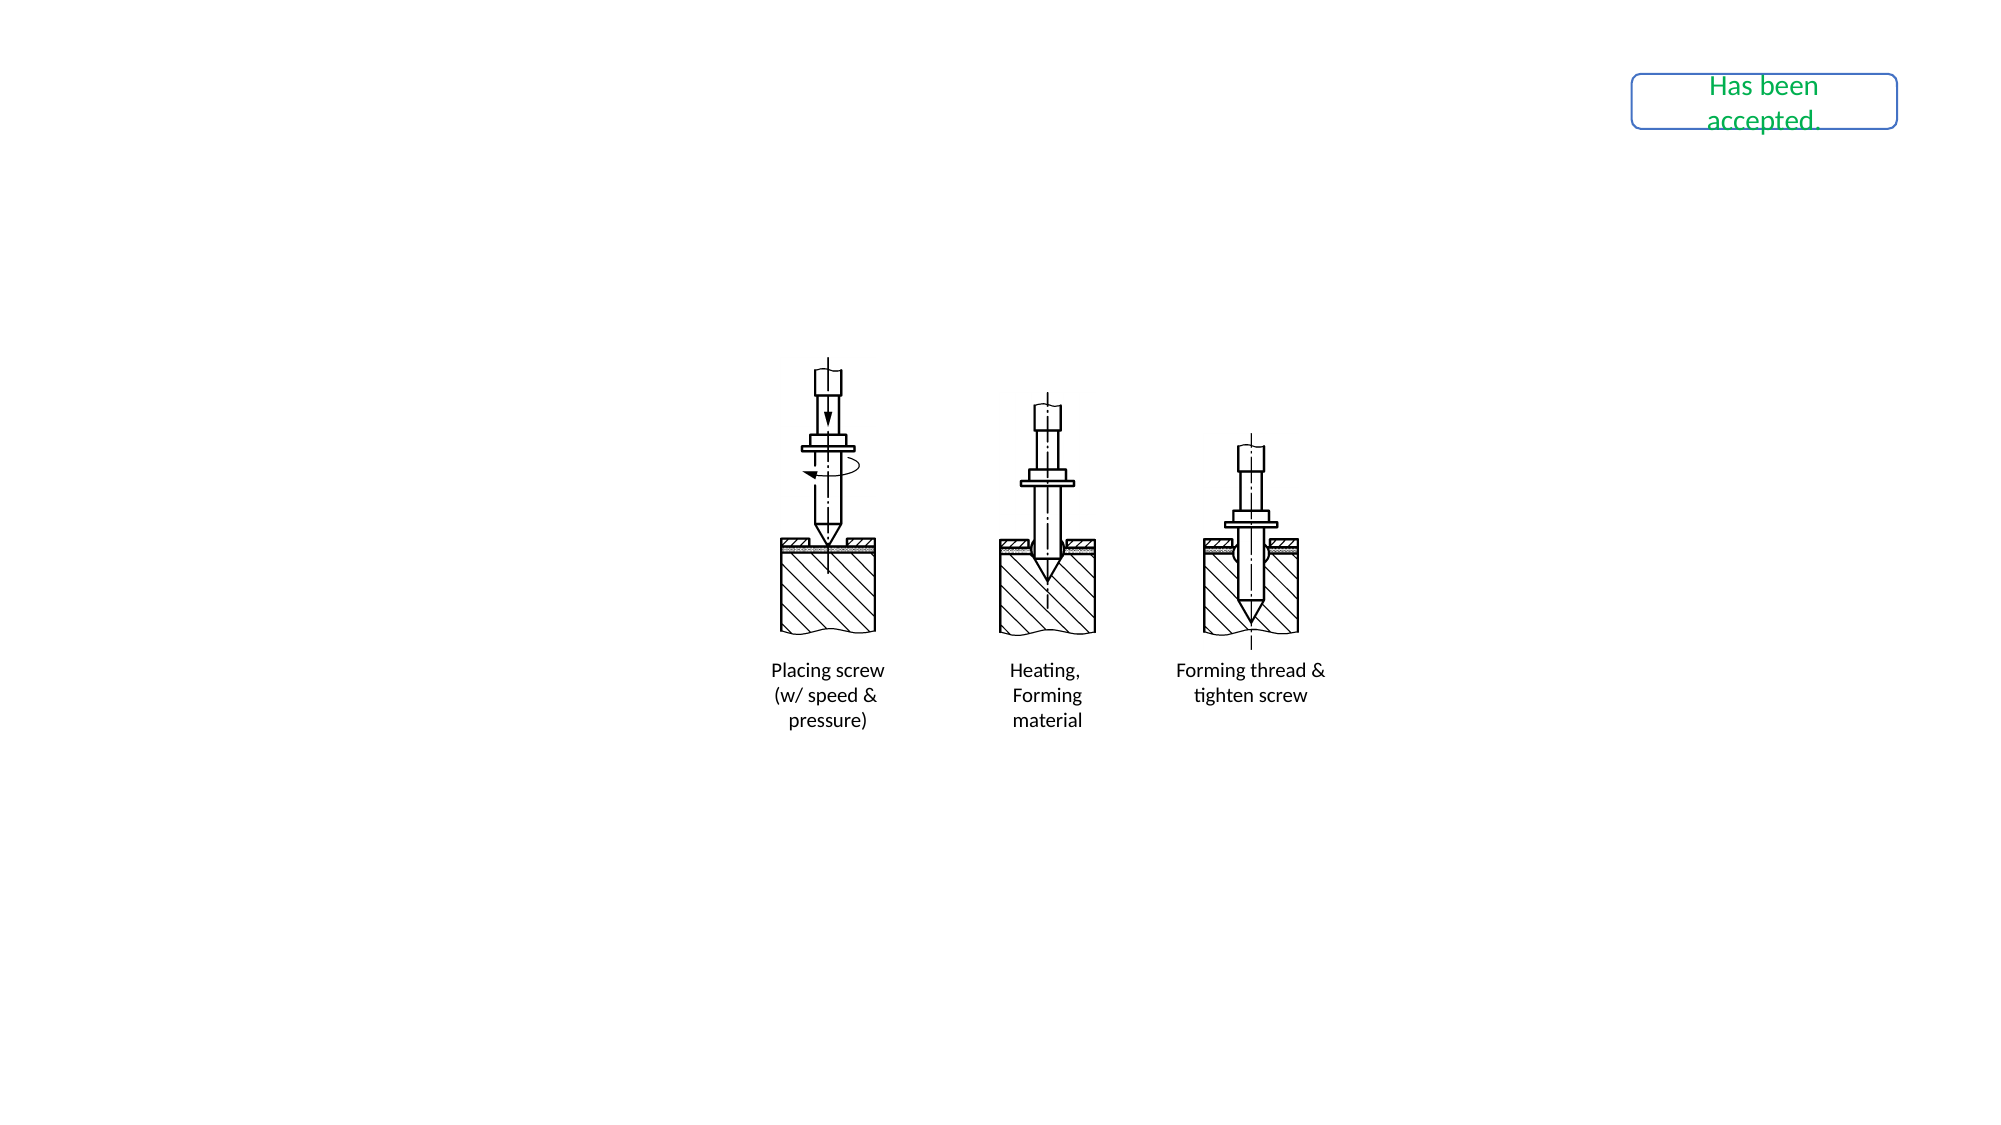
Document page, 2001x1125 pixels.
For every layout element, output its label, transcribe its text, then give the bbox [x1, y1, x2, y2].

picture [999, 392, 1096, 636]
picture [1203, 433, 1299, 650]
picture [780, 357, 876, 635]
text_box Has been accepted. [1630, 72, 1899, 130]
text_box Placing screw (w/ speed & pressure) [749, 649, 907, 740]
text_box Heating, Forming material [969, 649, 1127, 740]
text_box Forming thread & tighten screw [1158, 649, 1344, 715]
